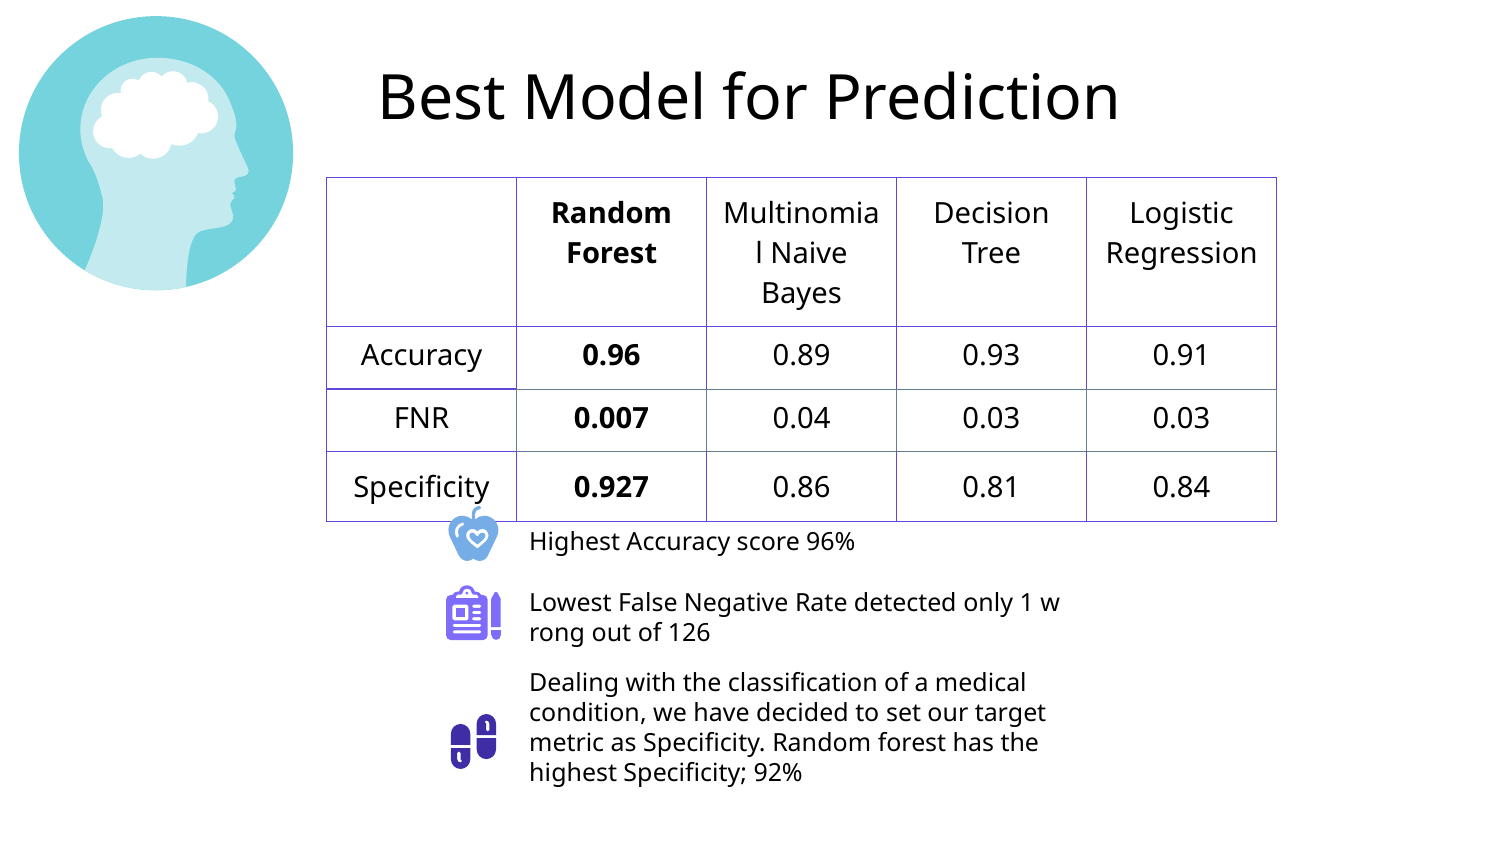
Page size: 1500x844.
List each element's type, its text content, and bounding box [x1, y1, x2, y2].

table_header Decision Tree [897, 178, 1086, 326]
table_cell 0.03 [1087, 390, 1276, 451]
table_cell 0.93 [897, 327, 1086, 389]
table_cell 0.81 [897, 452, 1086, 462]
table_header [327, 178, 516, 326]
table_cell 0.86 [707, 452, 896, 462]
table_cell Accuracy [327, 327, 516, 388]
table_cell 0.007 [517, 390, 706, 451]
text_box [18, 15, 294, 291]
table_cell 0.91 [1087, 327, 1276, 389]
table_cell 0.84 [1087, 452, 1276, 521]
table_cell 0.89 [707, 327, 896, 389]
table_cell 0.04 [707, 390, 896, 451]
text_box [450, 713, 497, 770]
table_cell FNR [327, 390, 516, 451]
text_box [445, 505, 502, 562]
table_cell 0.96 [517, 327, 706, 389]
text_box Highest Accuracy score 96% [514, 462, 1096, 538]
table_header Multinomial Naive Bayes [707, 178, 896, 326]
table_header Random Forest [517, 178, 706, 326]
table_header Logistic Regression [1087, 178, 1276, 326]
text_box Lowest False Negative Rate detected only 1 w rong out of 126 [514, 538, 1096, 678]
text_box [445, 585, 501, 641]
table_cell 0.03 [897, 390, 1086, 451]
title Best Model for Prediction [298, 67, 1425, 122]
text_box Dealing with the classification of a medical condition, we have decided to set our target metric as Specificity. Random forest has the highest Specificity; 92% [514, 678, 1096, 835]
table_cell Specificity [327, 452, 516, 521]
table_cell 0.927 [517, 452, 706, 462]
